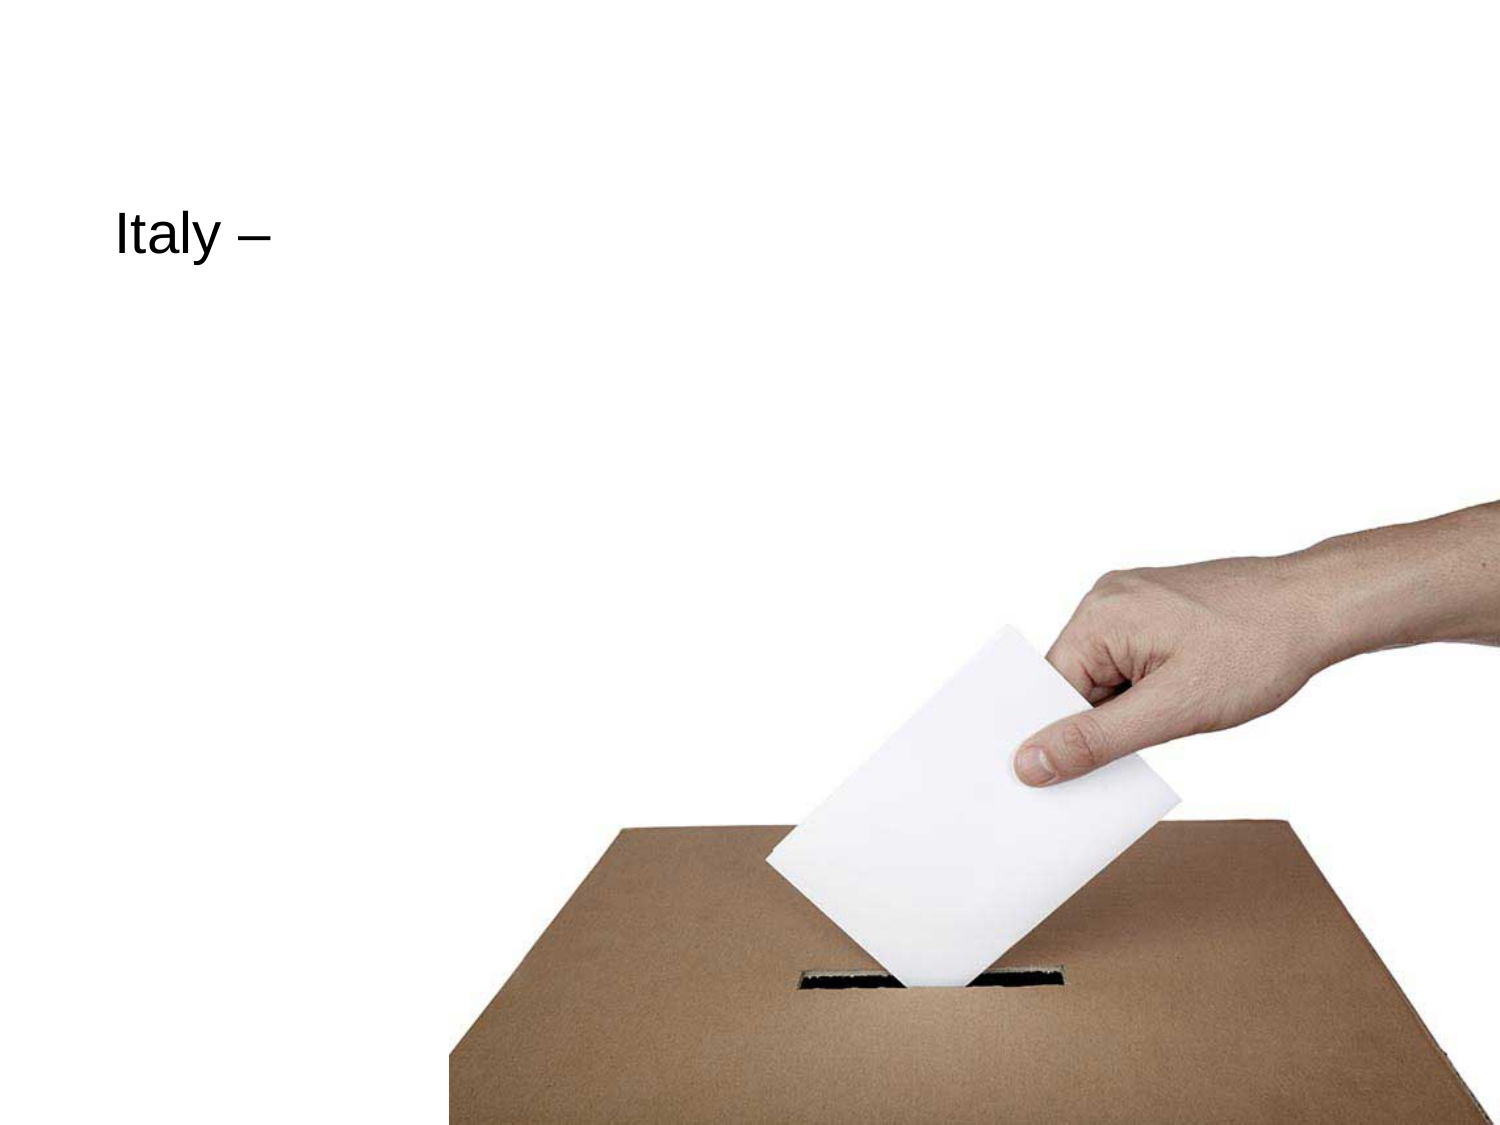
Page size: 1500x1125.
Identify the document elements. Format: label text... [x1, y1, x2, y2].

text_box Italy – [99, 187, 1263, 343]
picture [449, 424, 1500, 1125]
